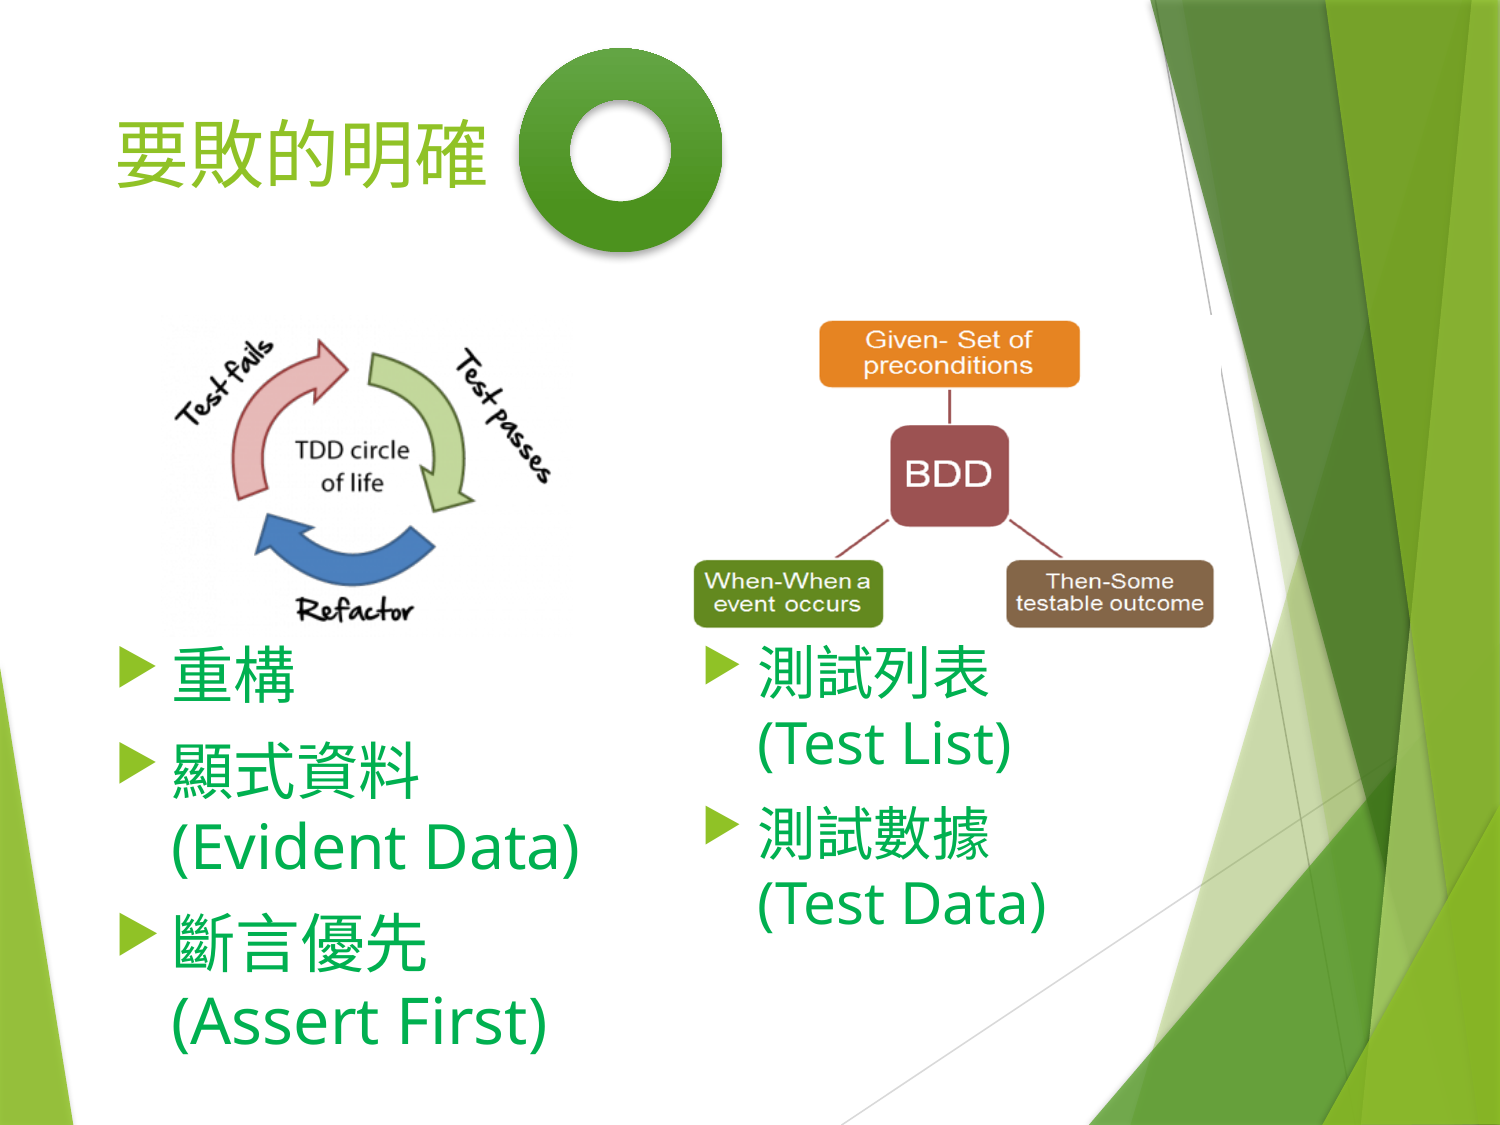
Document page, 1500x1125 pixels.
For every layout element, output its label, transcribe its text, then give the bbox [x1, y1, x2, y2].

picture [685, 315, 1221, 631]
title 要敗的明確 [99, 99, 1142, 317]
text_box [518, 48, 723, 253]
list 重構 顯式資料(Evident Data) 斷言優先(Assert First) [99, 628, 635, 1125]
picture [160, 315, 574, 638]
list 測試列表(Test List) 測試數據(Test Data) [686, 639, 1102, 1125]
